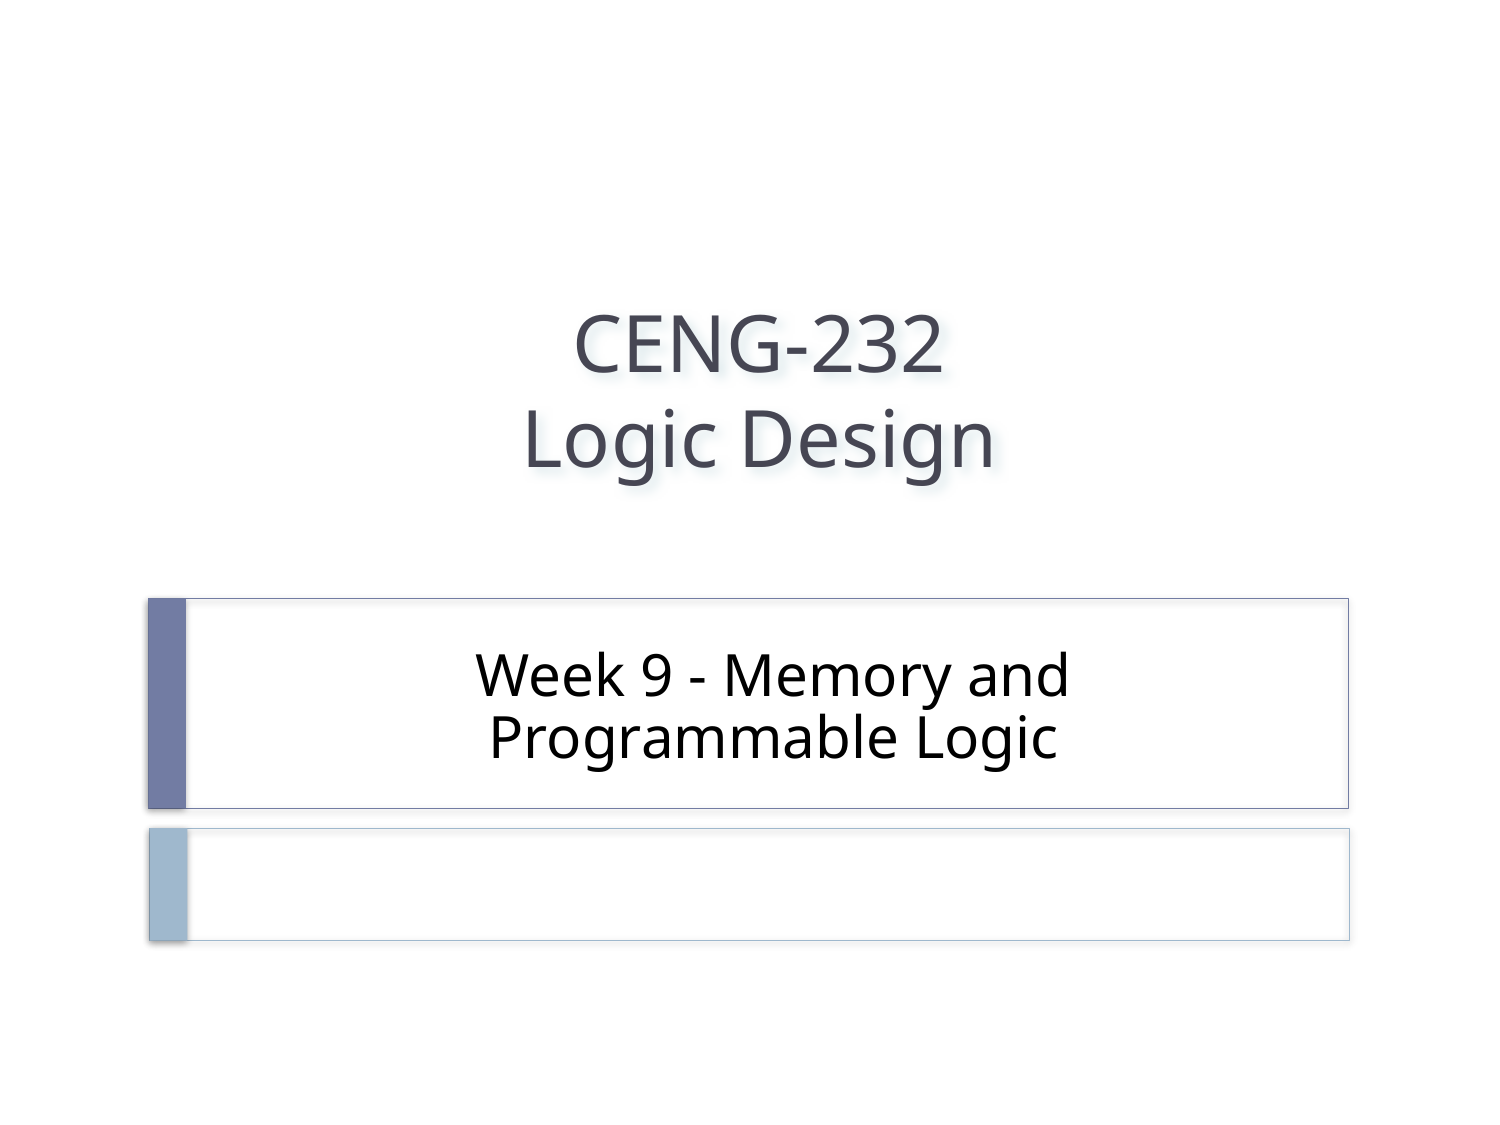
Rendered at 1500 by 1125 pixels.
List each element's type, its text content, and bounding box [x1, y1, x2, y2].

text_box [237, 834, 1276, 971]
text_box CENG-232 Logic Design [68, 148, 1450, 491]
text_box Week 9 - Memory and Programmable Logic [210, 638, 1338, 775]
